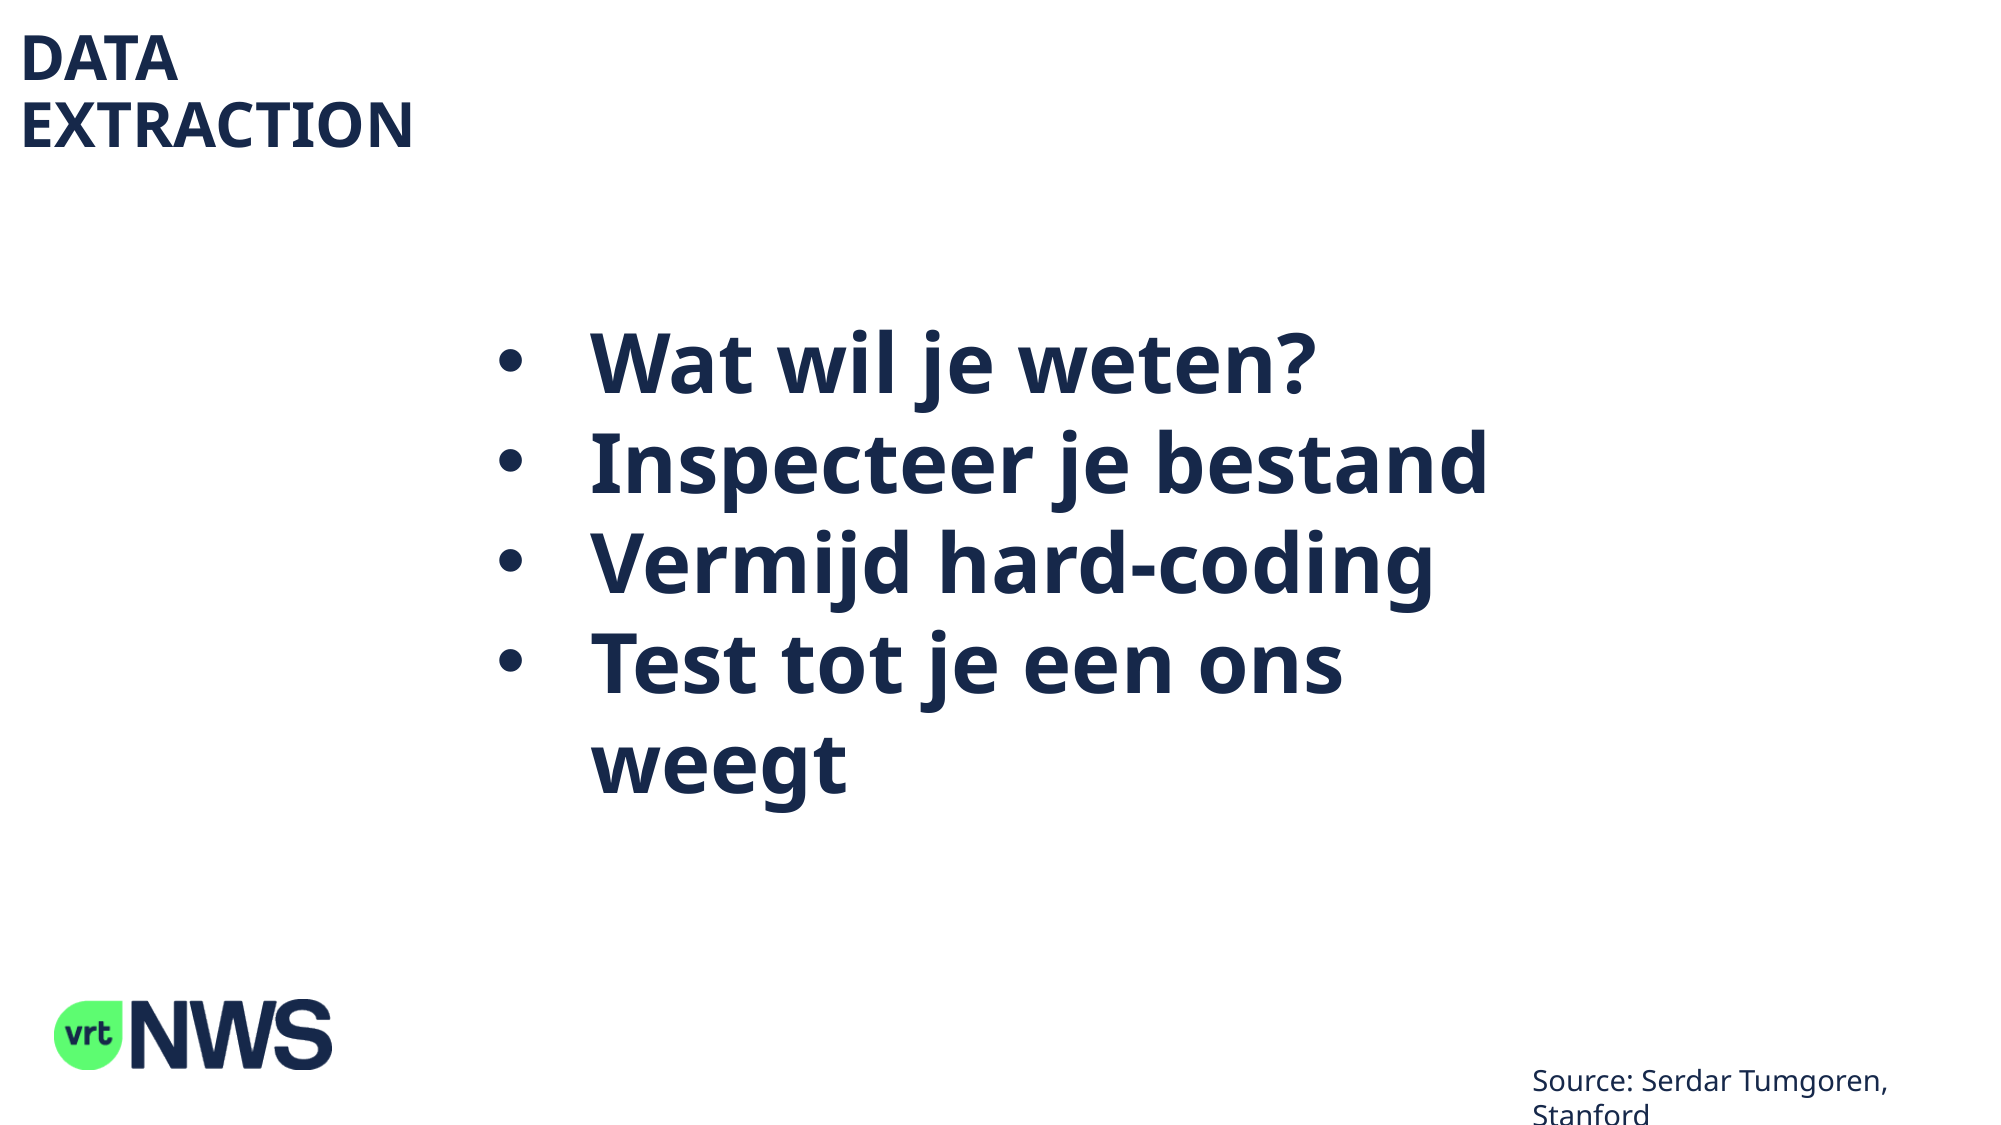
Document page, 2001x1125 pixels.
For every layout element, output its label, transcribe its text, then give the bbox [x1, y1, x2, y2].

picture [54, 999, 332, 1070]
text_box Source: Serdar Tumgoren, Stanford [1517, 1054, 1991, 1125]
title DATA EXTRACTION [19, 26, 584, 87]
text_box Wat wil je weten? Inspecteer je bestand Vermijd hard-coding Test tot je een ons weegt [481, 302, 1519, 918]
